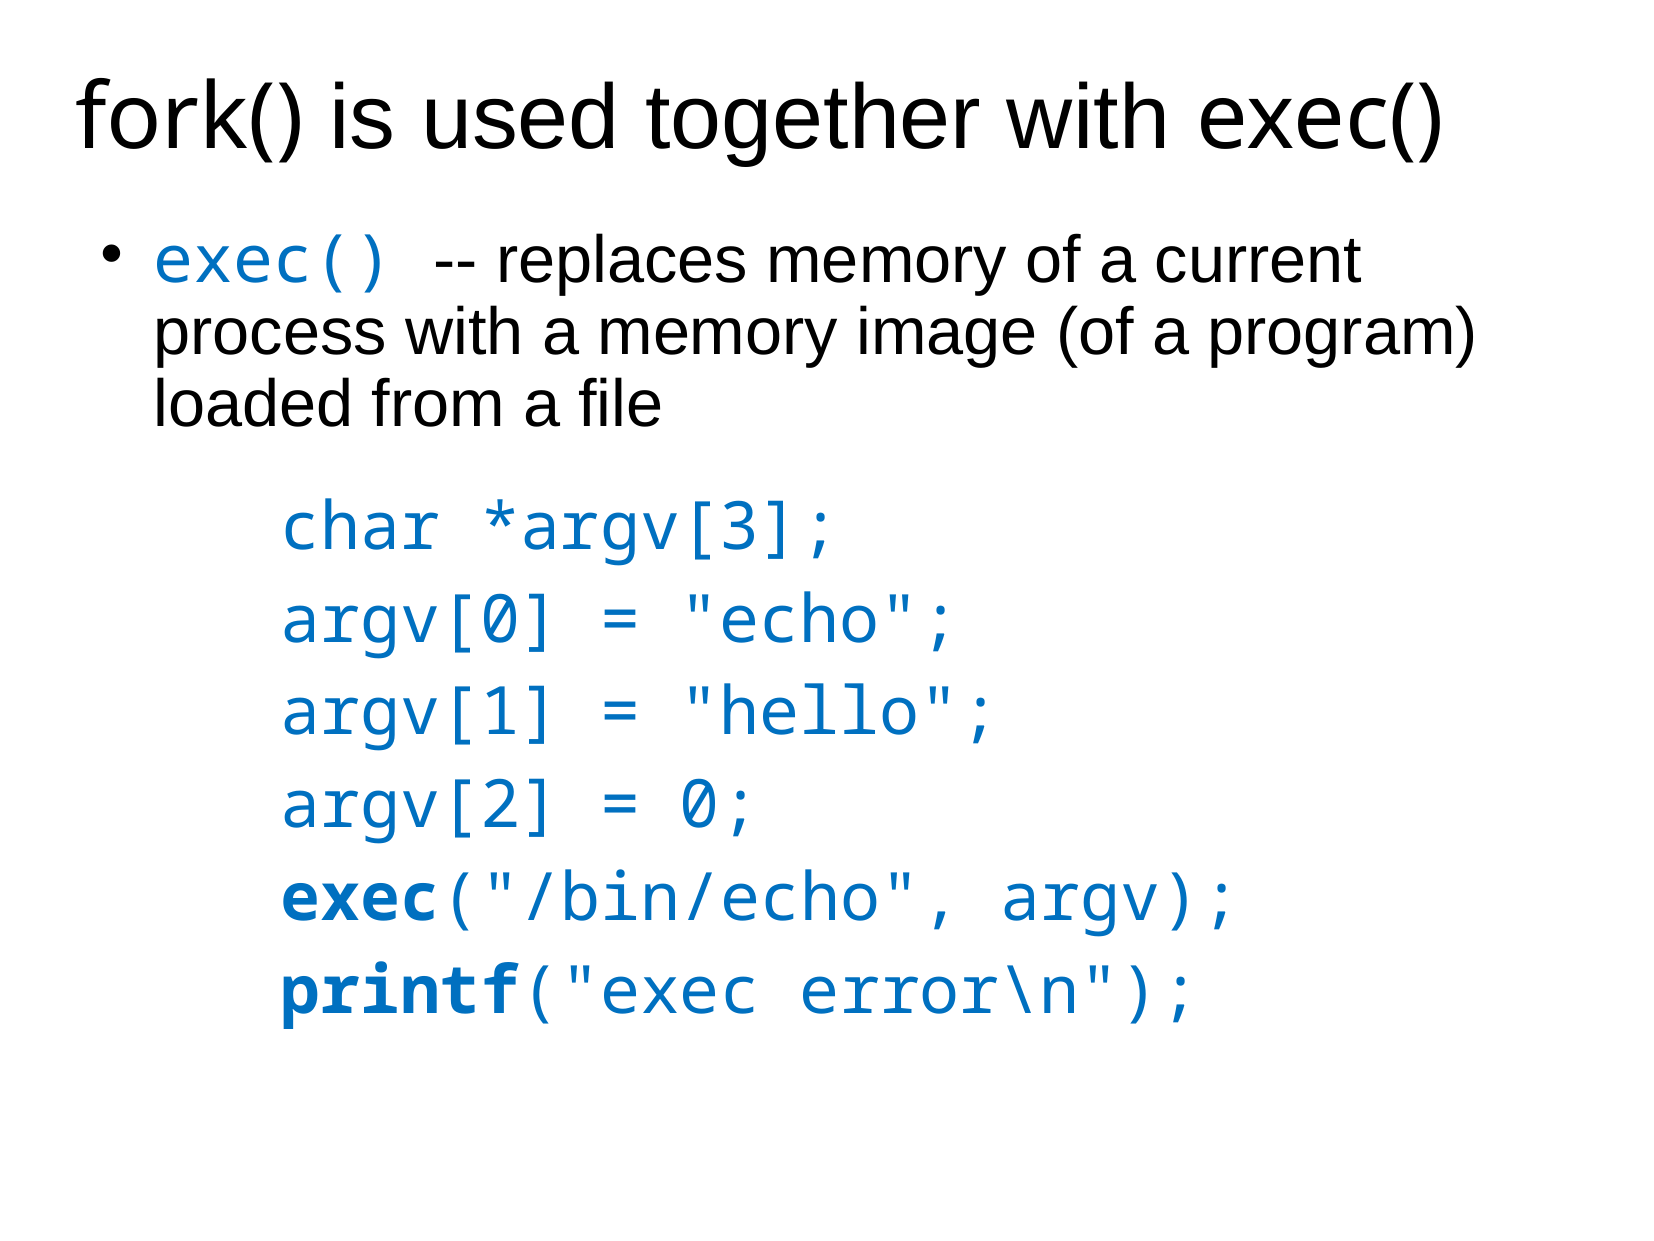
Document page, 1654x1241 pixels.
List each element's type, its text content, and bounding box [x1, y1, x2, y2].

title fork() is used together with exec() [75, 0, 1613, 241]
list exec() -- replaces memory of a current process with a memory image (of a program) loaded from a file char *argv[3]; argv[0] = "echo"; argv[1] = "hello"; argv[2] = 0; exec("/bin/echo", argv); printf("exec error\n"); [82, 225, 1571, 1163]
